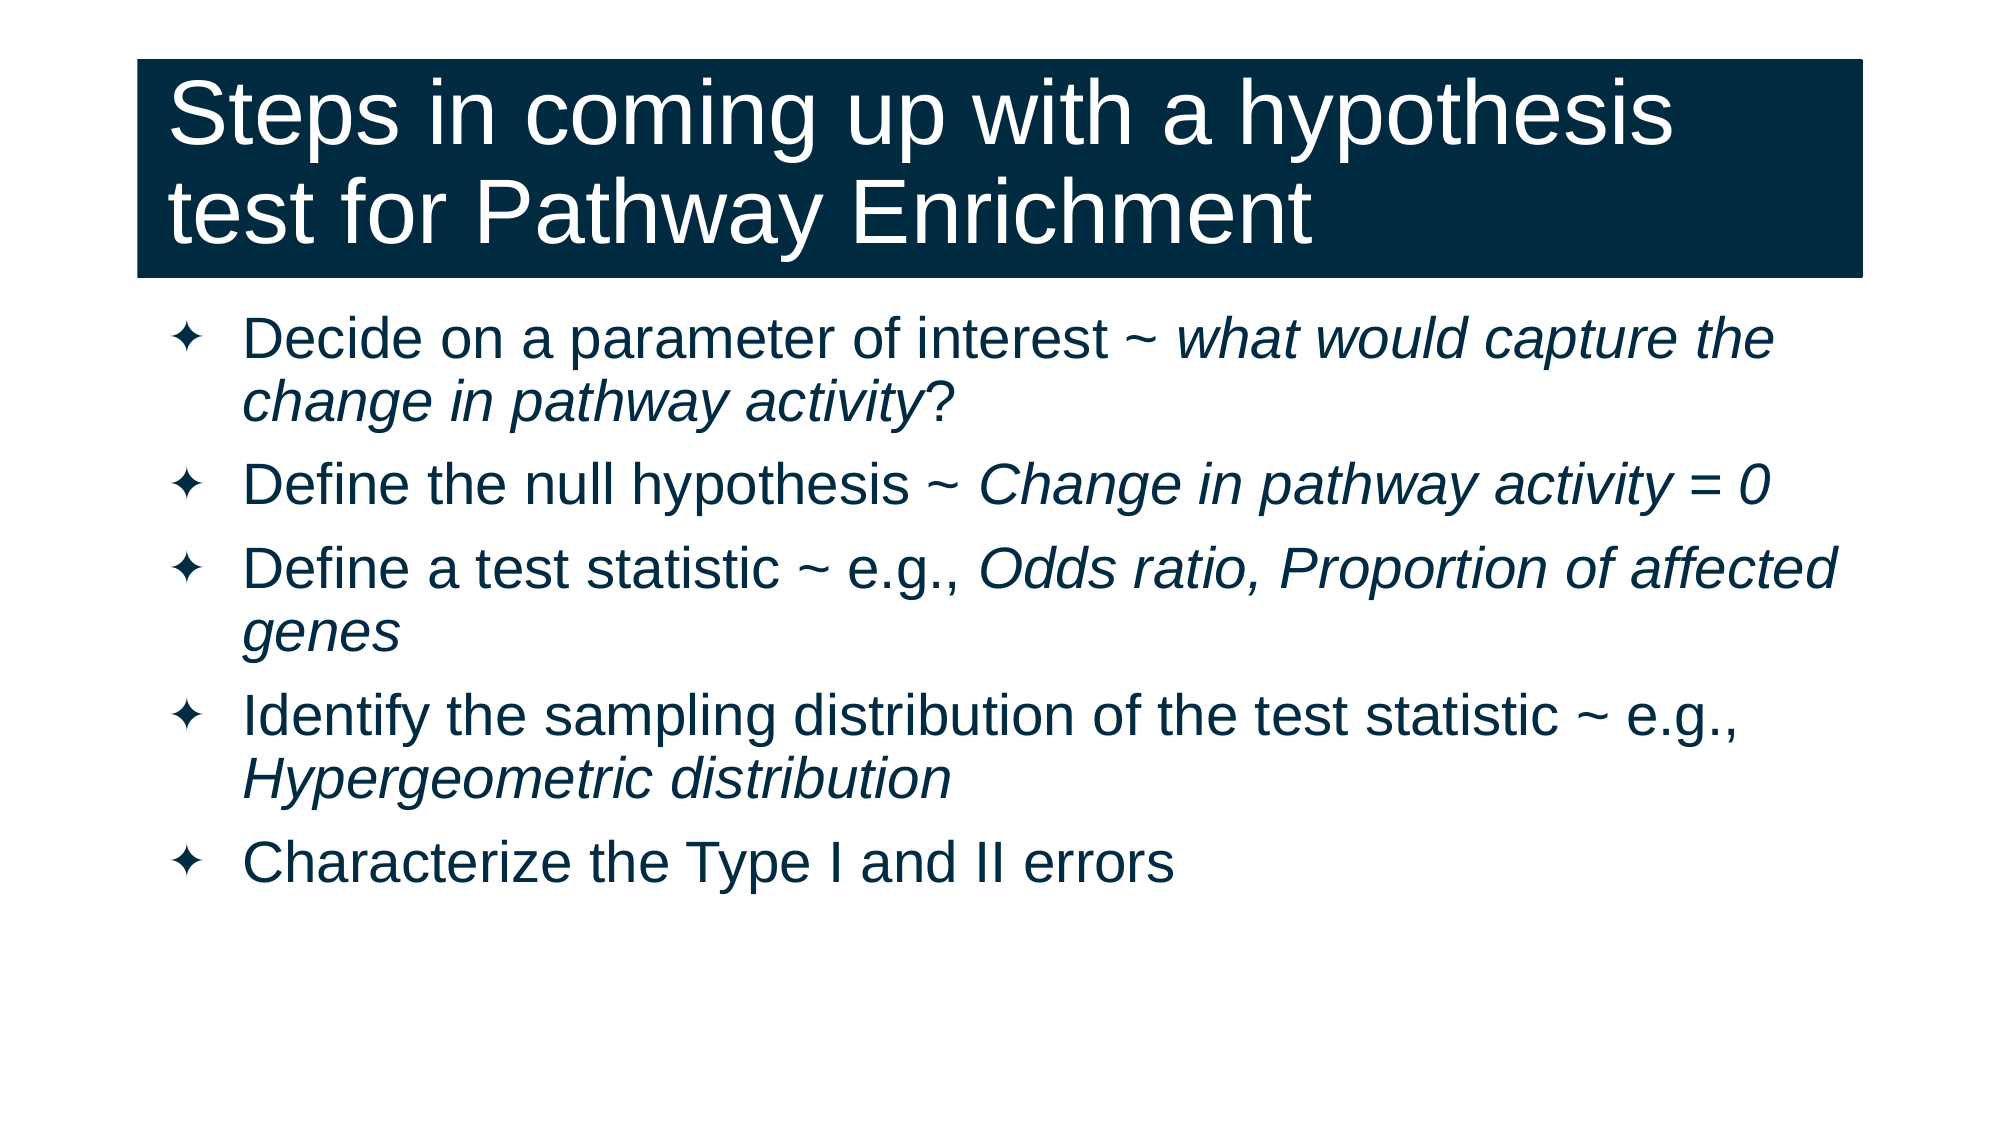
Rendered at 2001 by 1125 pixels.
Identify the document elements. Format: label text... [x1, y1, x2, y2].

list Decide on a parameter of interest ~ what would capture the change in pathway activity? Define the null hypothesis ~ Change in pathway activity = 0 Define a test statistic ~ e.g., Odds ratio, Proportion of affected genes Identify the sampling distribution of the test statistic ~ e.g., Hypergeometric distribution Characterize the Type I and II errors [137, 307, 1863, 901]
title Steps in coming up with a hypothesis test for Pathway Enrichment [137, 59, 1863, 278]
